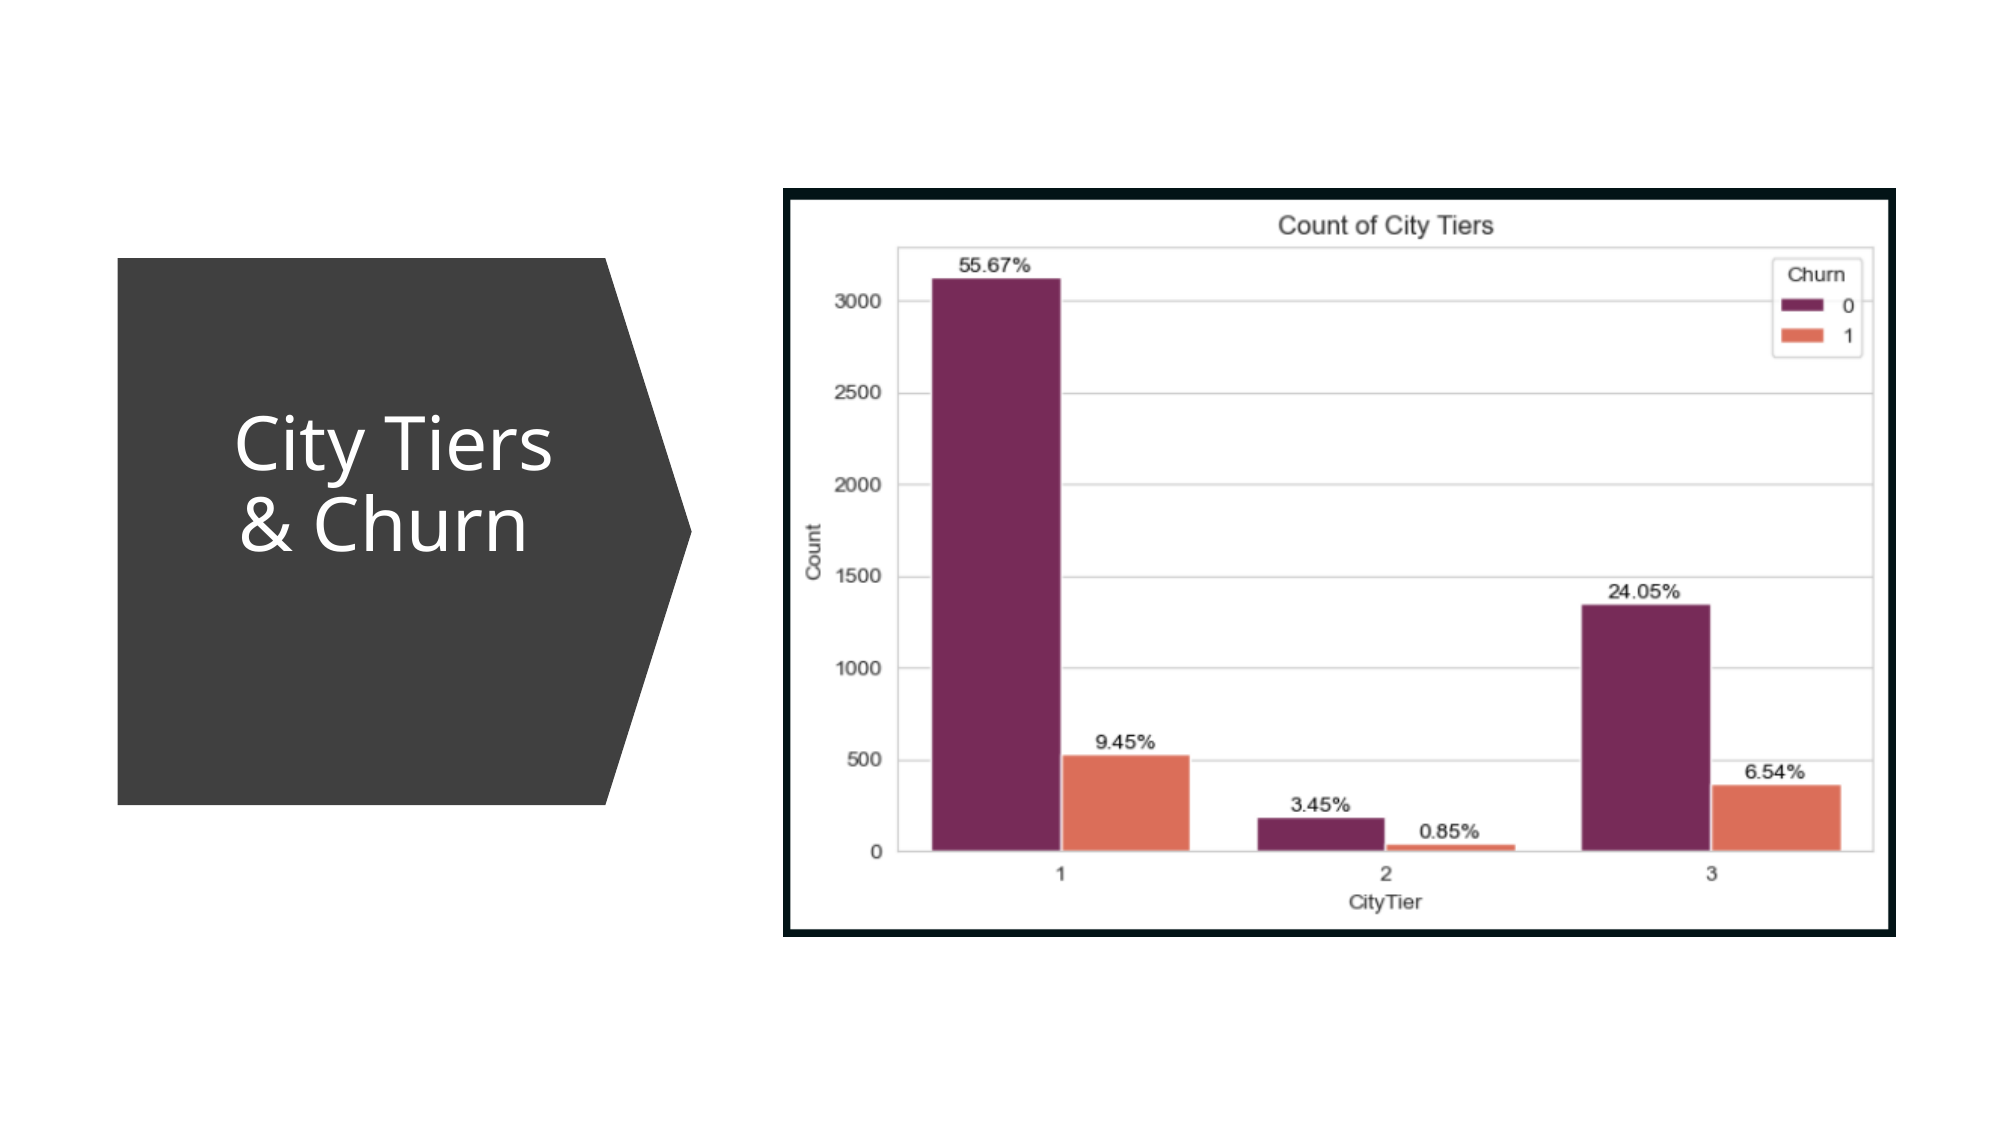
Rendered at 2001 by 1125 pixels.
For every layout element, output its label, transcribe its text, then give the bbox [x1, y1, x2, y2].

text_box [116, 256, 694, 807]
title City Tiers & Churn [168, 322, 601, 741]
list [783, 187, 1897, 937]
